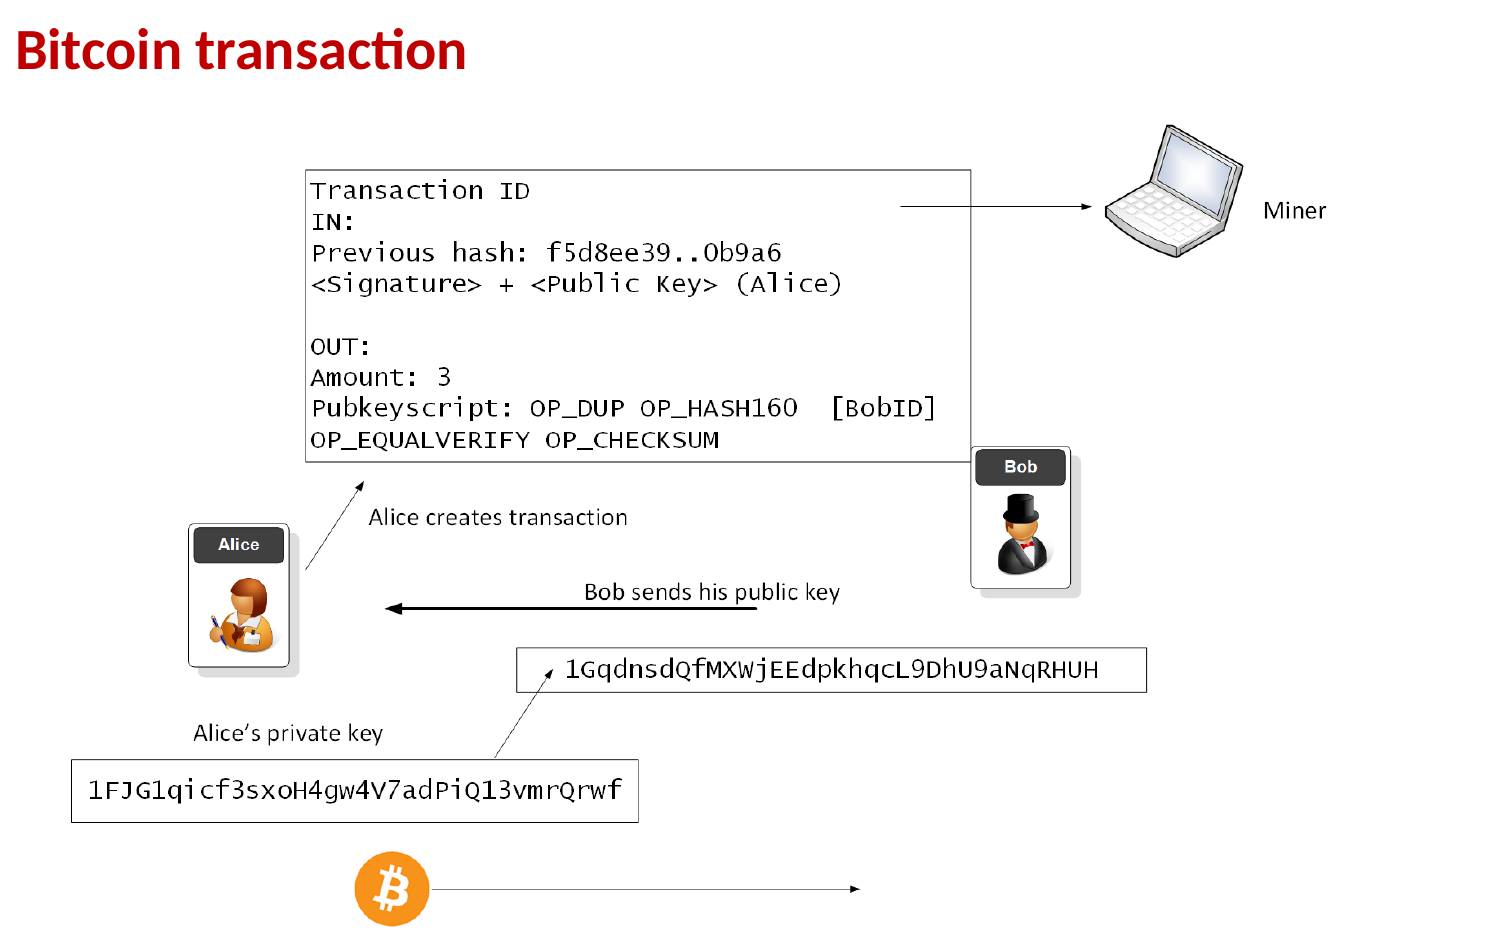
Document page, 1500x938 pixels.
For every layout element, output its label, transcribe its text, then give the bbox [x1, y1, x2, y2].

title Bitcoin transaction [0, 0, 1350, 125]
picture [70, 124, 1340, 929]
